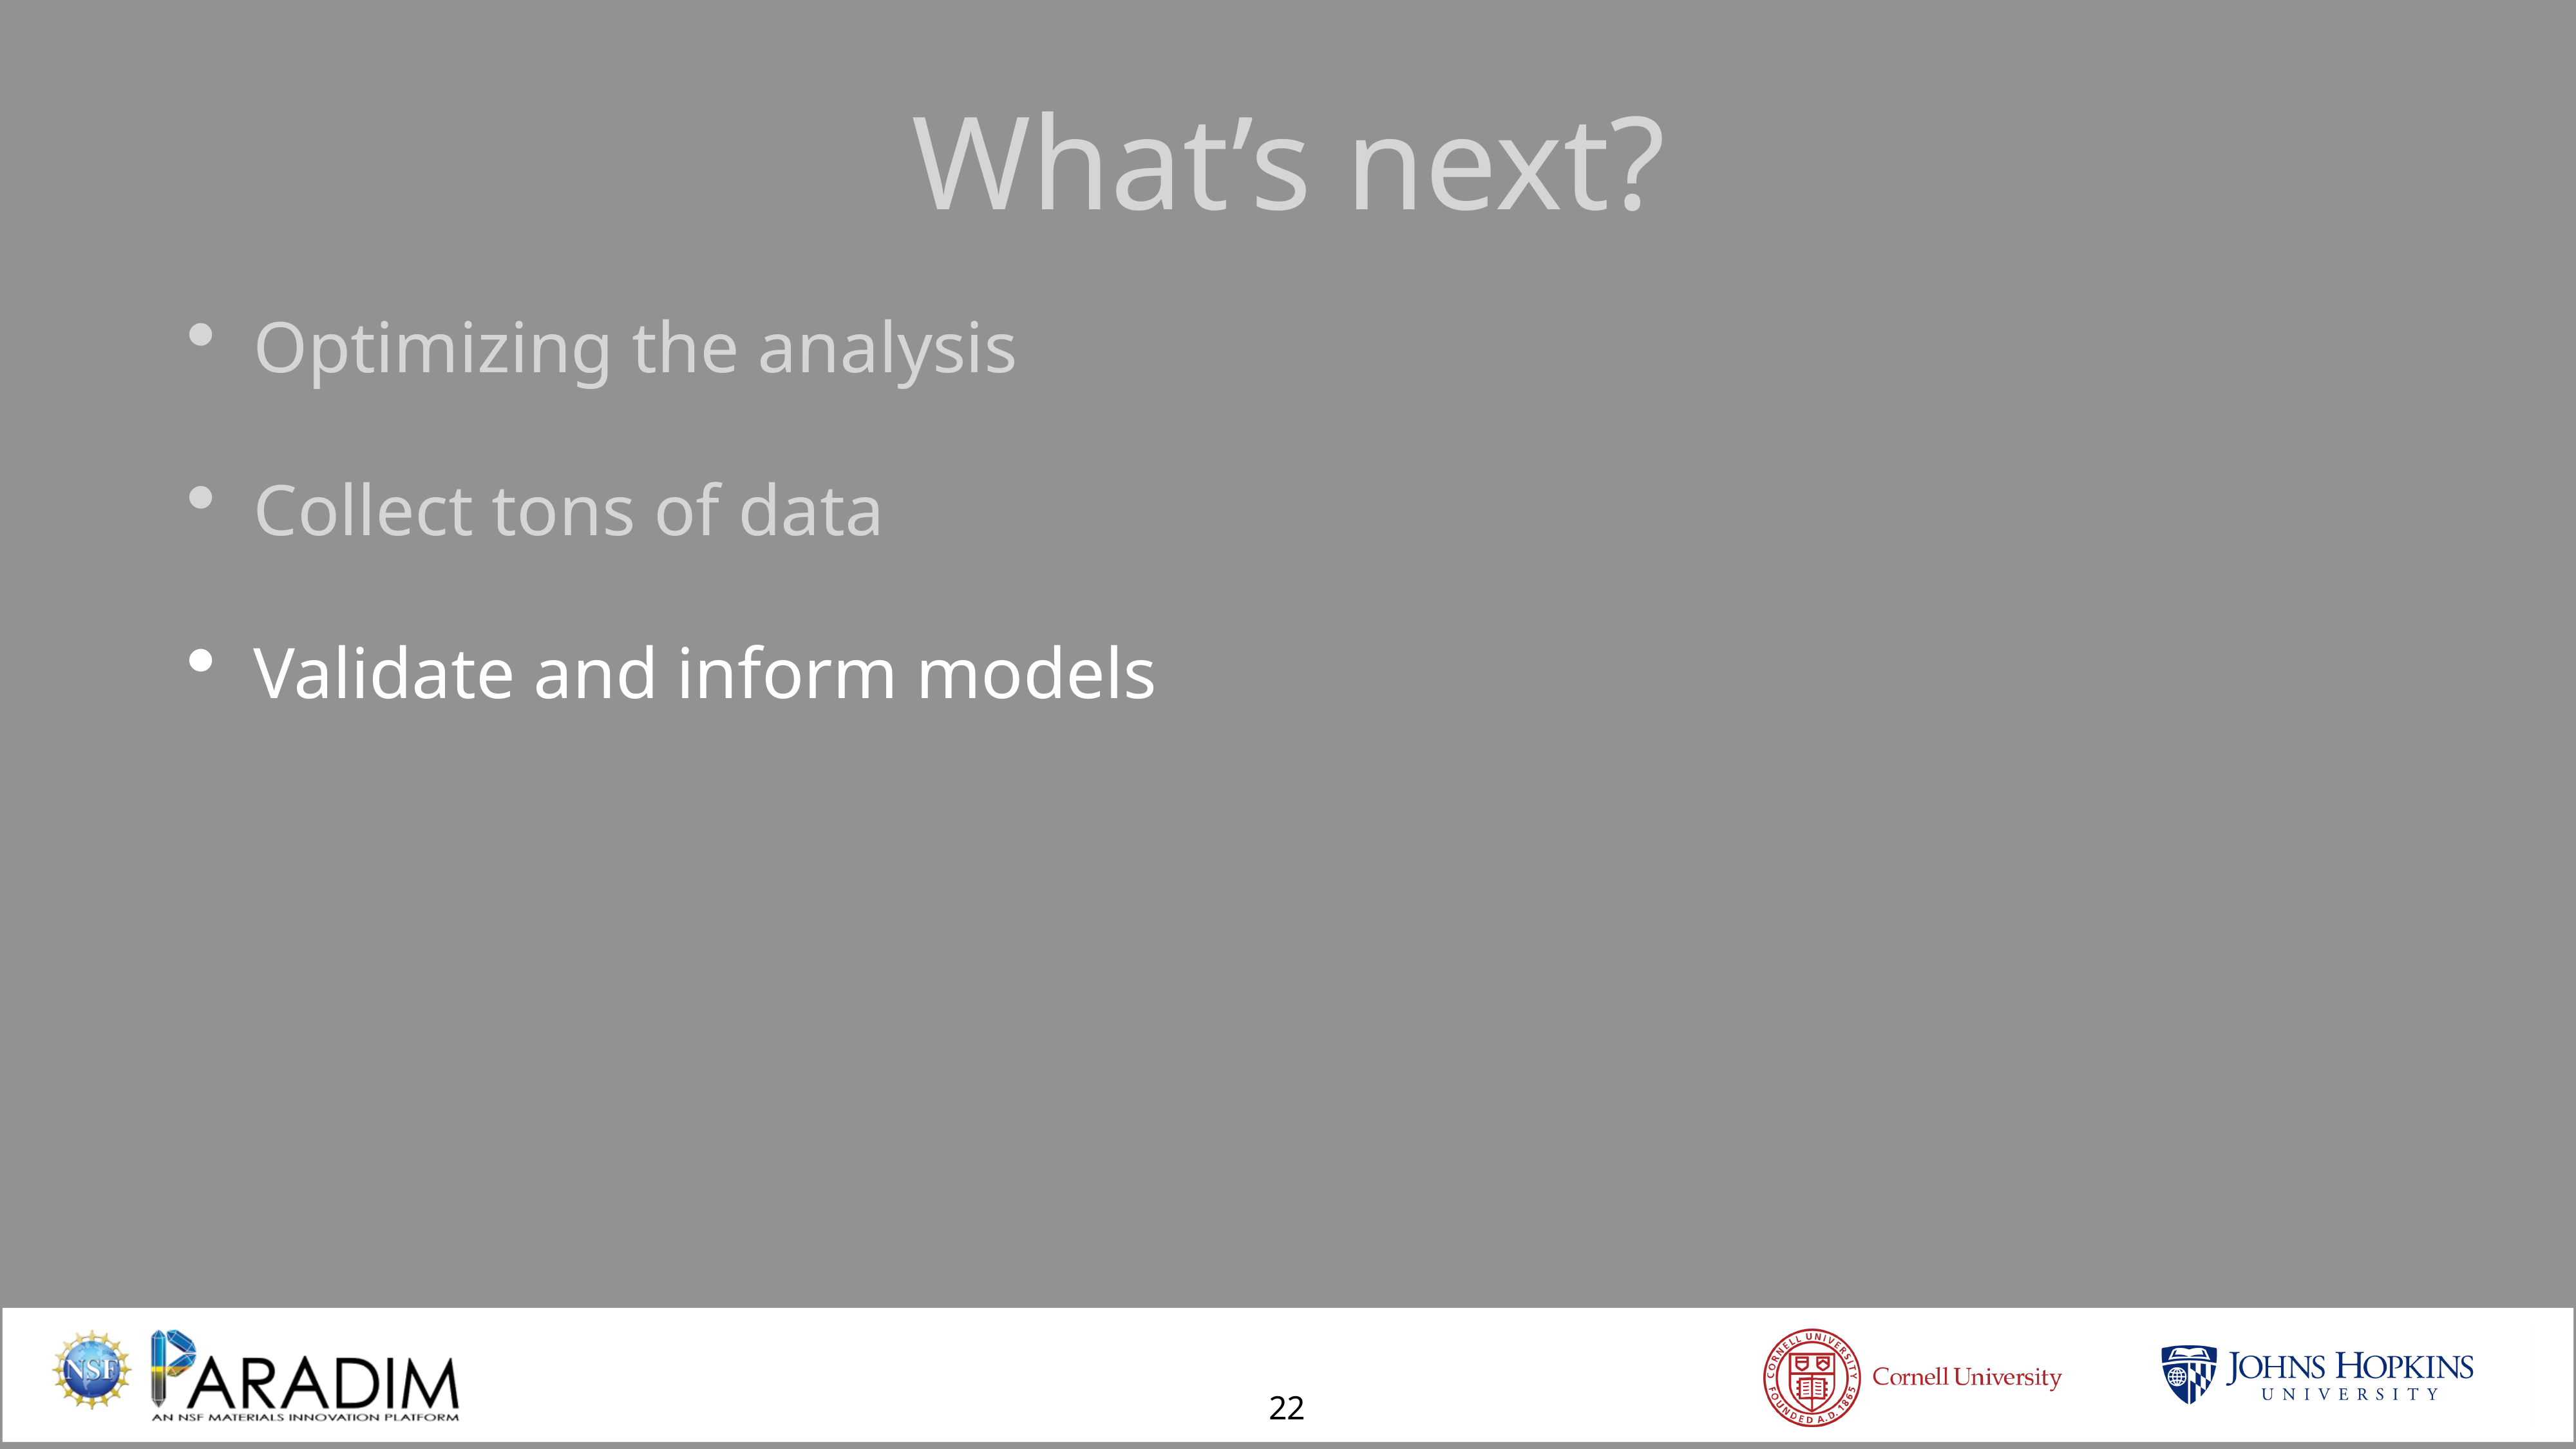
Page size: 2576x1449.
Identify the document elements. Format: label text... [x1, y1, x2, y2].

picture [44, 1322, 468, 1428]
text_box What’s next? [177, 18, 2400, 299]
slide_number 22 [1263, 1381, 1312, 1431]
picture [2103, 1322, 2532, 1428]
text_box Optimizing the analysis Collect tons of data Validate and inform models [176, 298, 2399, 1218]
picture [1763, 1329, 2062, 1427]
